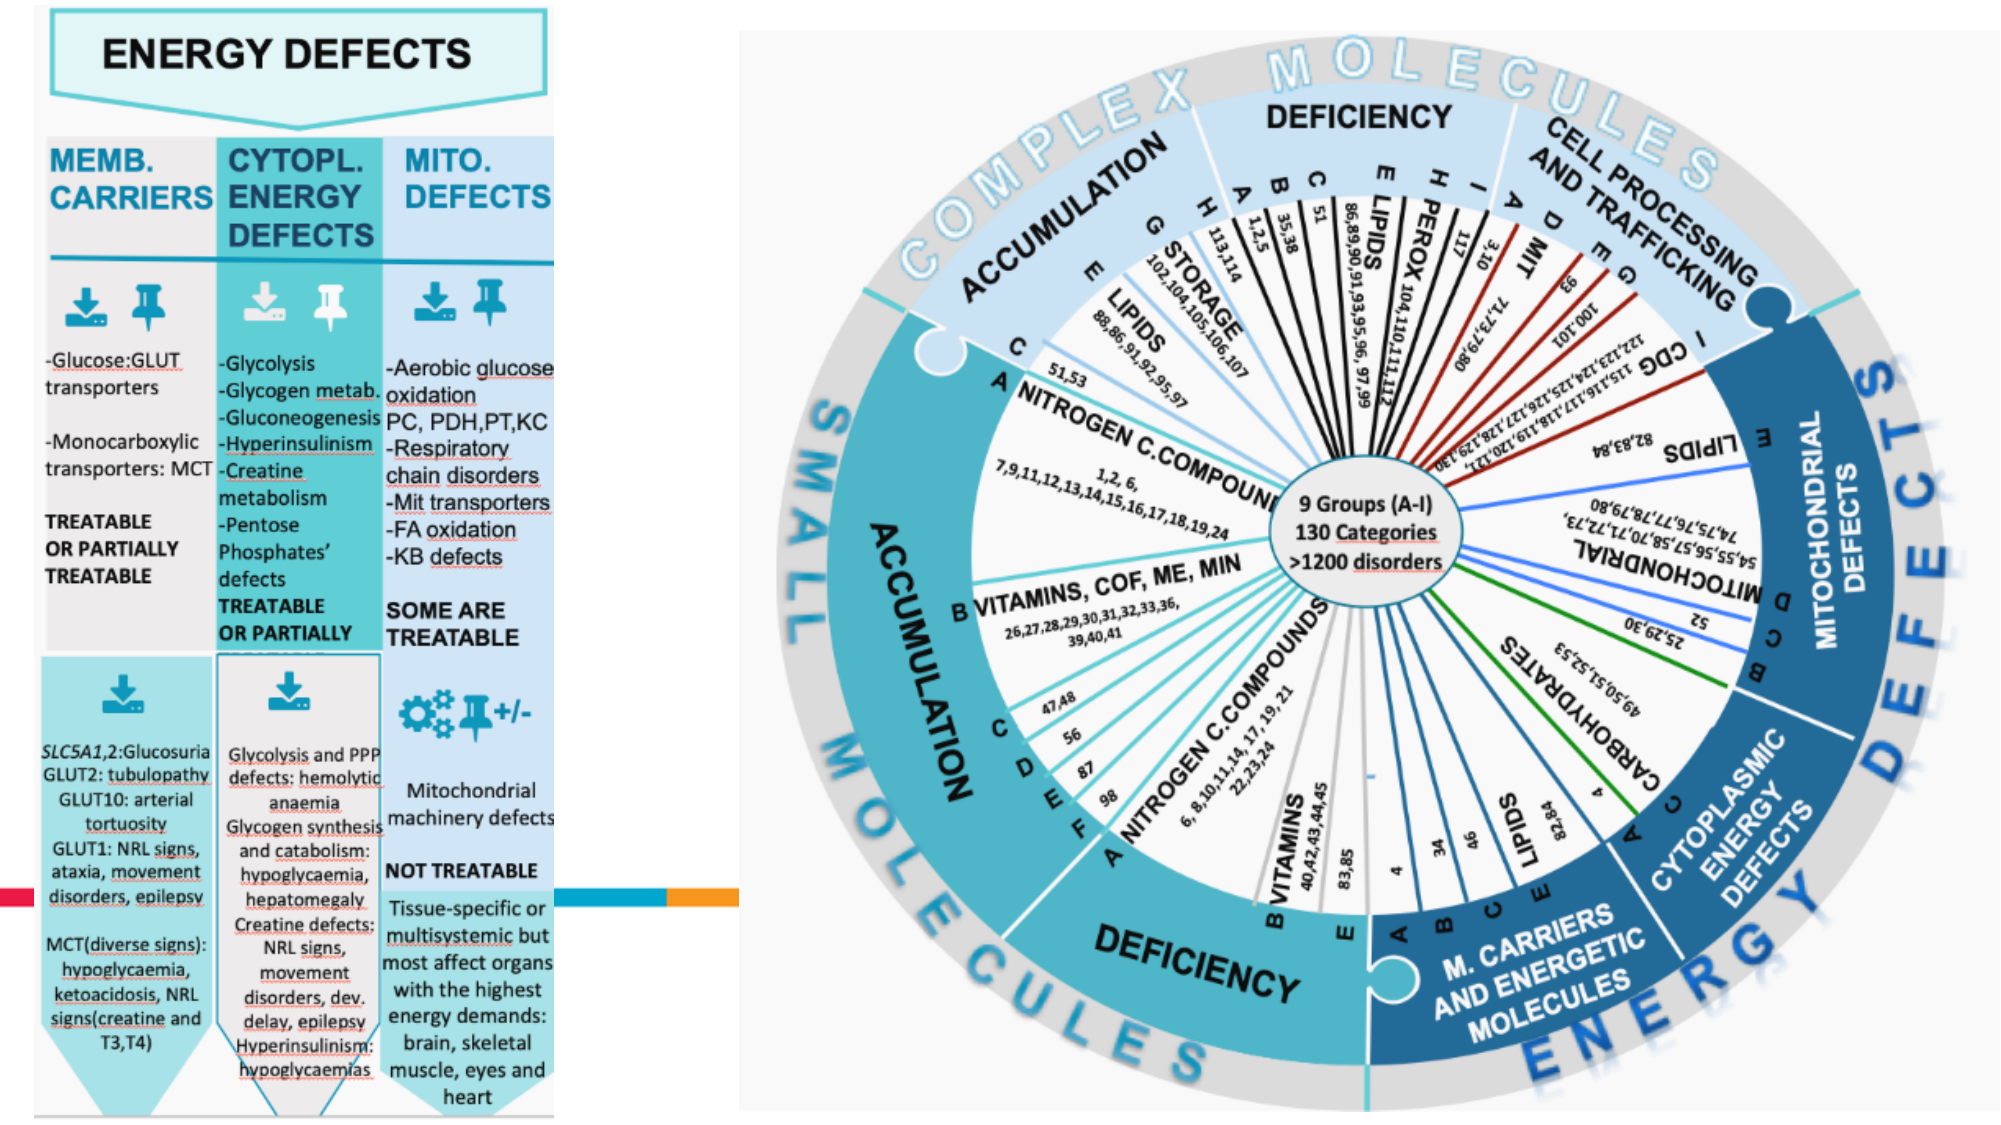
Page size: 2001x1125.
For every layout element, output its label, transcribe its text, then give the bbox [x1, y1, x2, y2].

picture [0, 0, 2000, 1125]
subtitle GENC 6140 April 10, 2020 Austin Larson, MD [554, 694, 739, 1018]
